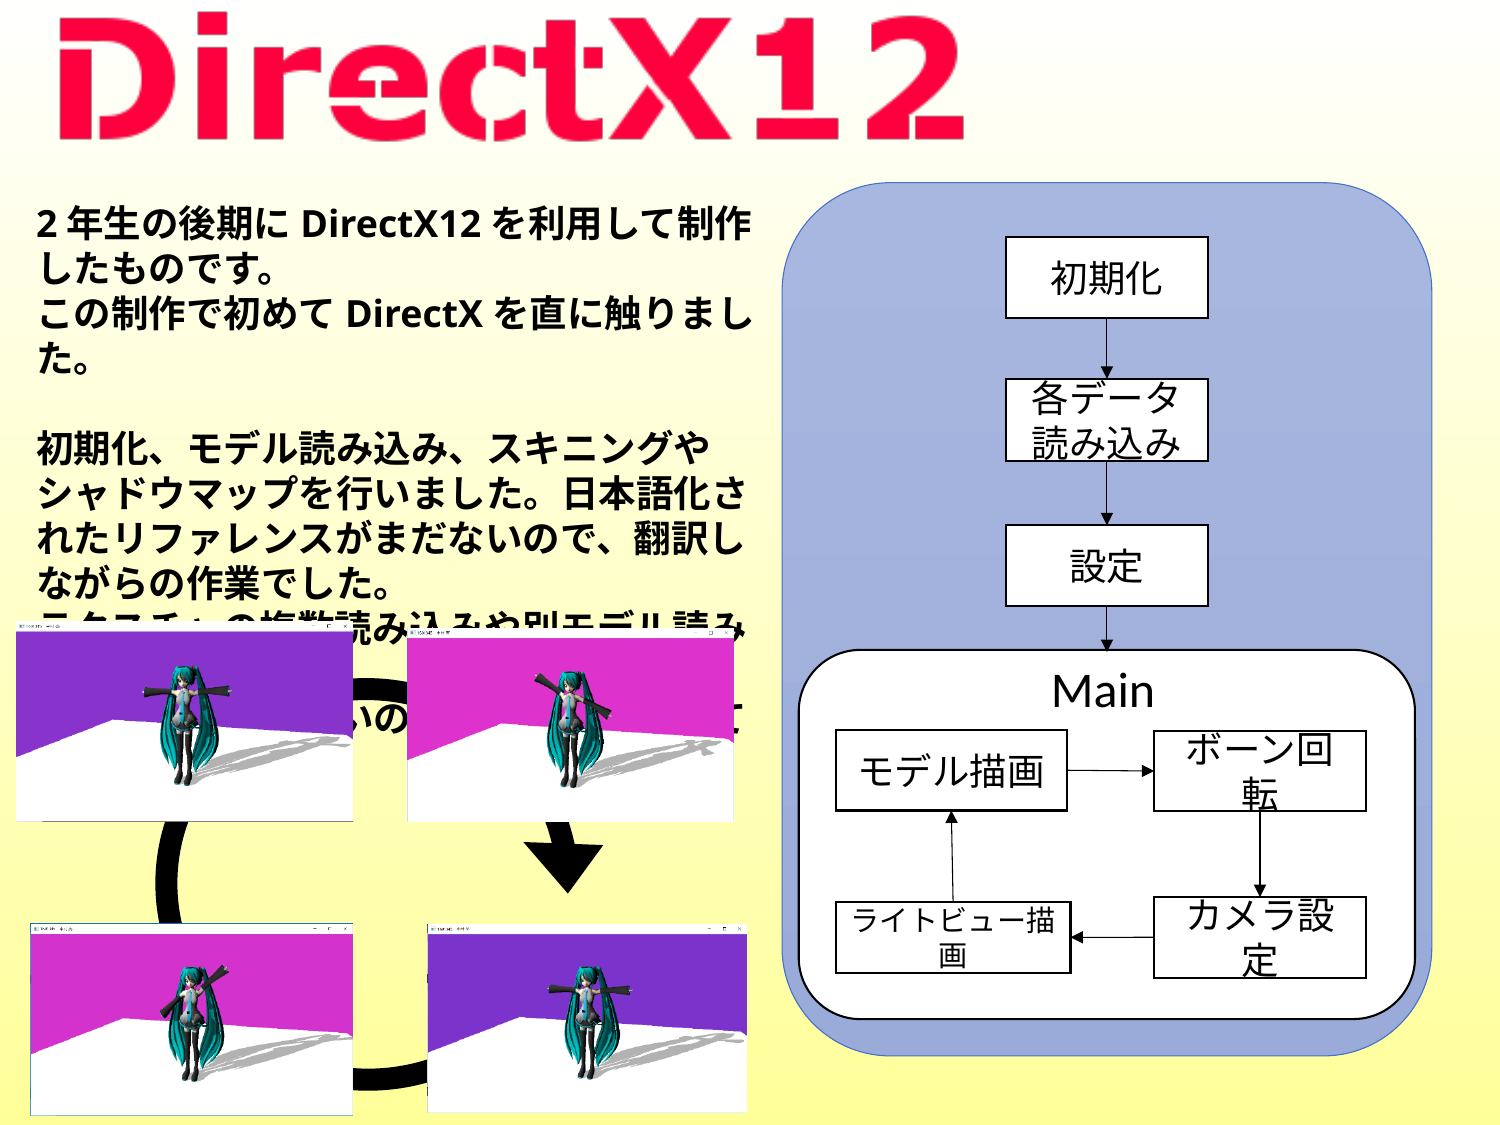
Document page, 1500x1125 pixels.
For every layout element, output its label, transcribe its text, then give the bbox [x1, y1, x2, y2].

picture [427, 924, 747, 1113]
picture [407, 628, 734, 822]
text_box カメラ設定 [1153, 896, 1367, 979]
text_box Main [1036, 649, 1178, 725]
text_box 2年生の後期にDirectX12を利用して制作 したものです。 この制作で初めてDirectXを直に触りました。 初期化、モデル読み込み、スキニングやシャドウマップを行いました。日本語化されたリファレンスがまだないので、翻訳しながらの作業でした。 テクスチャの複数読み込みや別モデル読み込みに うまく対応できていので今後の課題としています。 [21, 192, 779, 837]
picture [16, 621, 353, 822]
picture [0, 0, 1039, 183]
text_box [781, 182, 1433, 1057]
text_box 各データ読み込み [1005, 378, 1209, 462]
text_box [155, 837, 184, 923]
text_box [797, 648, 1417, 1021]
text_box ライトビュー描画 [835, 901, 1072, 974]
picture [29, 923, 353, 1116]
text_box モデル描画 [835, 729, 1068, 812]
text_box 設定 [1005, 524, 1209, 607]
text_box ボーン回転 [1153, 730, 1367, 812]
text_box [523, 837, 604, 894]
text_box 初期化 [1005, 236, 1209, 319]
text_box [353, 1059, 427, 1091]
